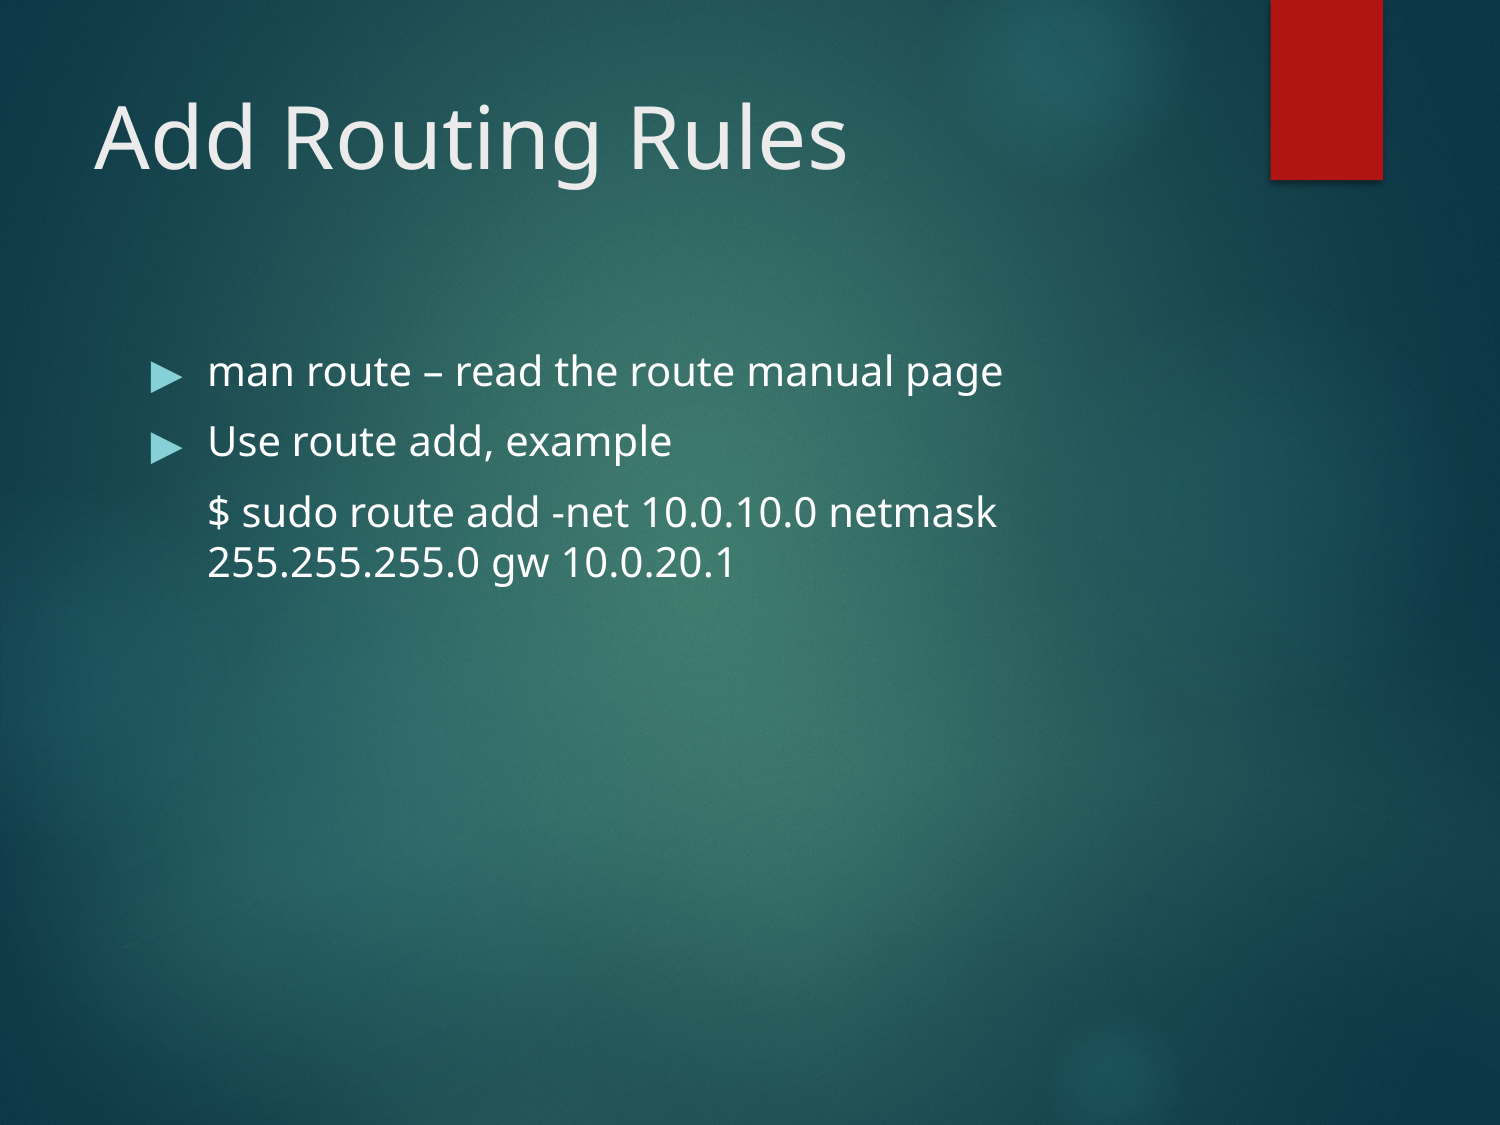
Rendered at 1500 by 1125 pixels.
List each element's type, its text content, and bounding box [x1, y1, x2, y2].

title Add Routing Rules [79, 74, 1237, 304]
list man route – read the route manual page Use route add, example $ sudo route add -net 10.0.10.0 netmask 255.255.255.0 gw 10.0.20.1 [135, 336, 1237, 1025]
picture [0, 0, 1500, 1125]
